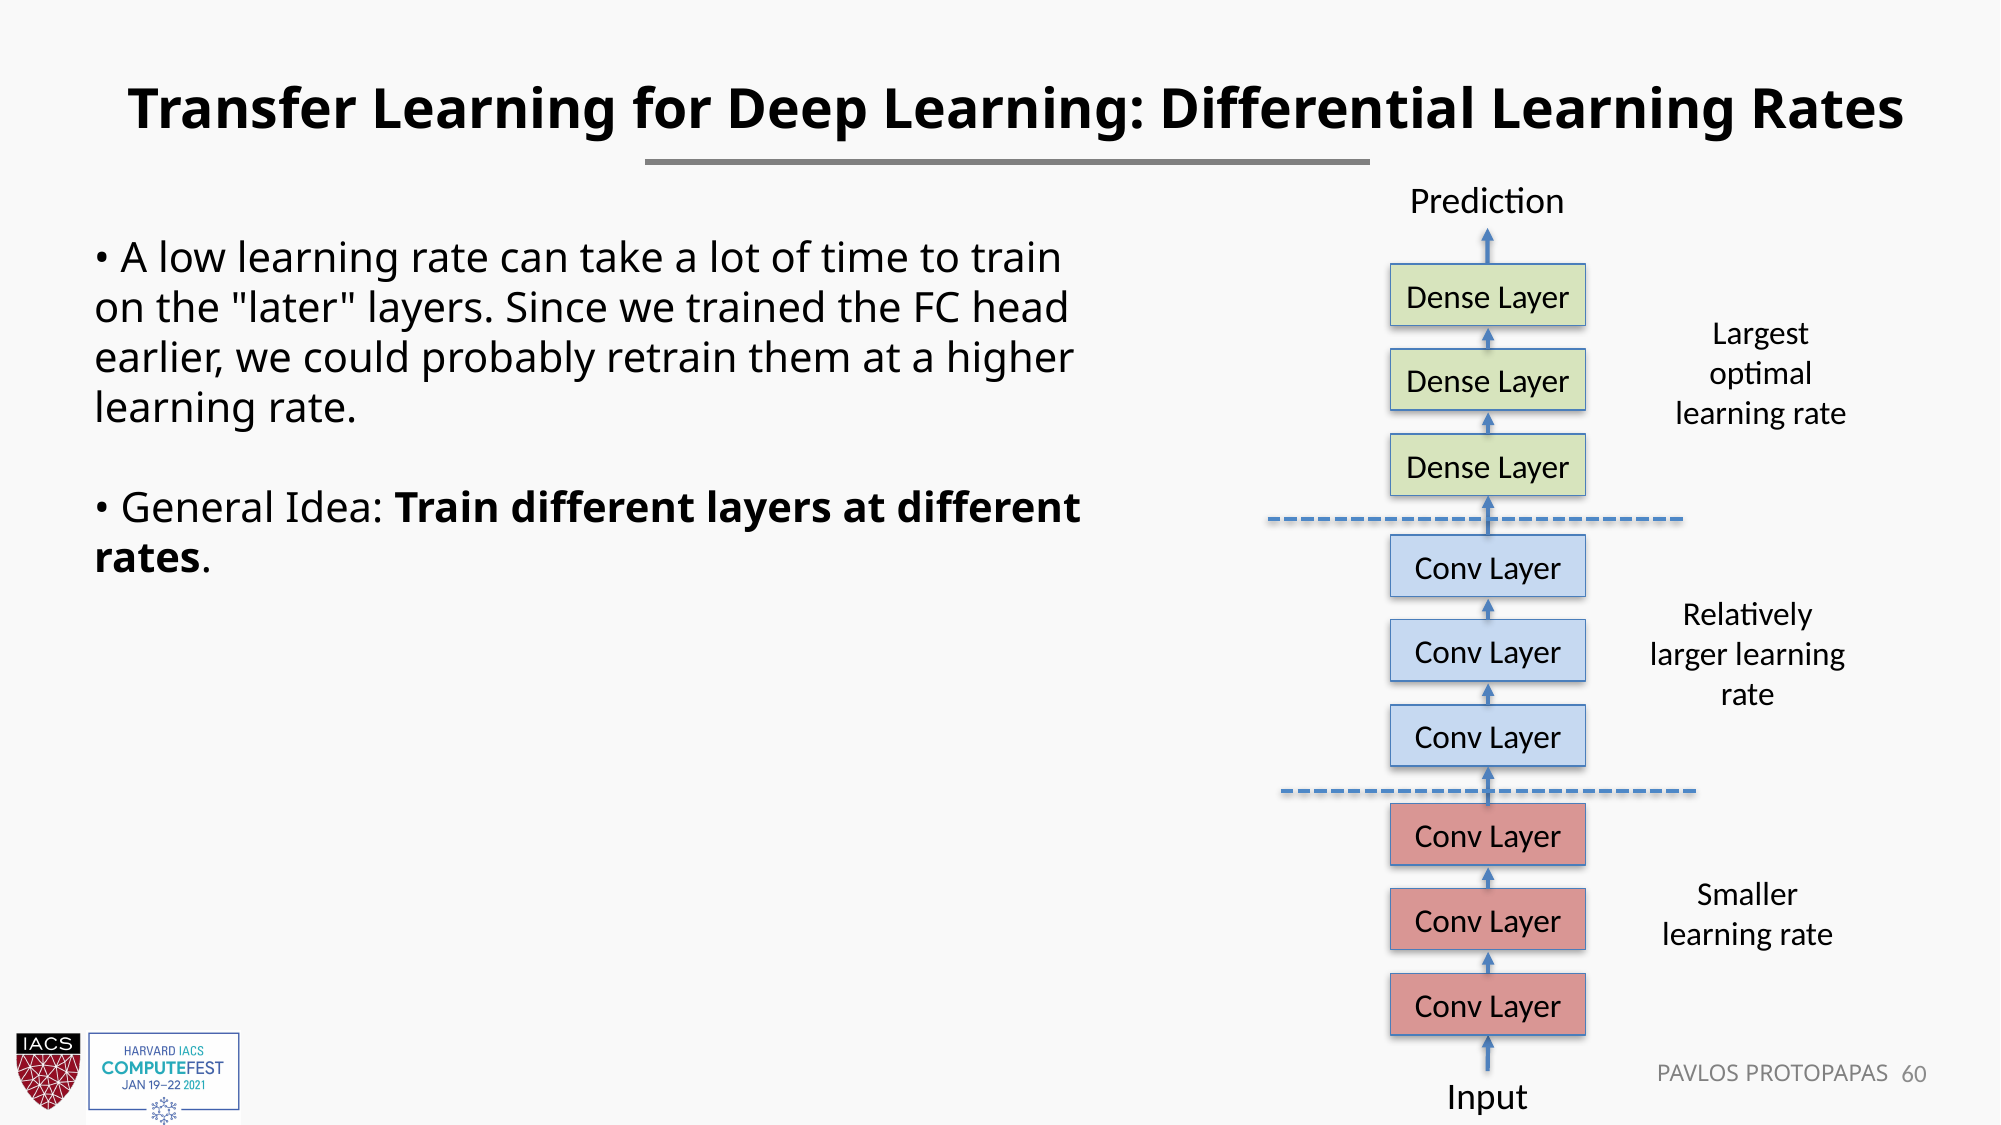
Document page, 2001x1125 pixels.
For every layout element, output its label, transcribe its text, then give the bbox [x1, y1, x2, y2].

text_box Relatively larger learning rate [1703, 584, 1861, 719]
text_box • A low learning rate can take a lot of time to train on the "later" layers. Since we trained the FC head earlier, we could probably retrain them at a higher learning rate. • General Idea: Train different layers at different rates. [79, 223, 1101, 639]
text_box Largest optimal learning rate [1703, 304, 1875, 439]
text_box Smaller learning rate [1703, 864, 1861, 960]
list Transfer Learning for Deep Learning: Differential Learning Rates [33, 66, 2000, 193]
slide_number 60 [1703, 1042, 1942, 1103]
picture [86, 1030, 241, 1125]
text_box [1267, 168, 1699, 1125]
picture [14, 1033, 82, 1110]
